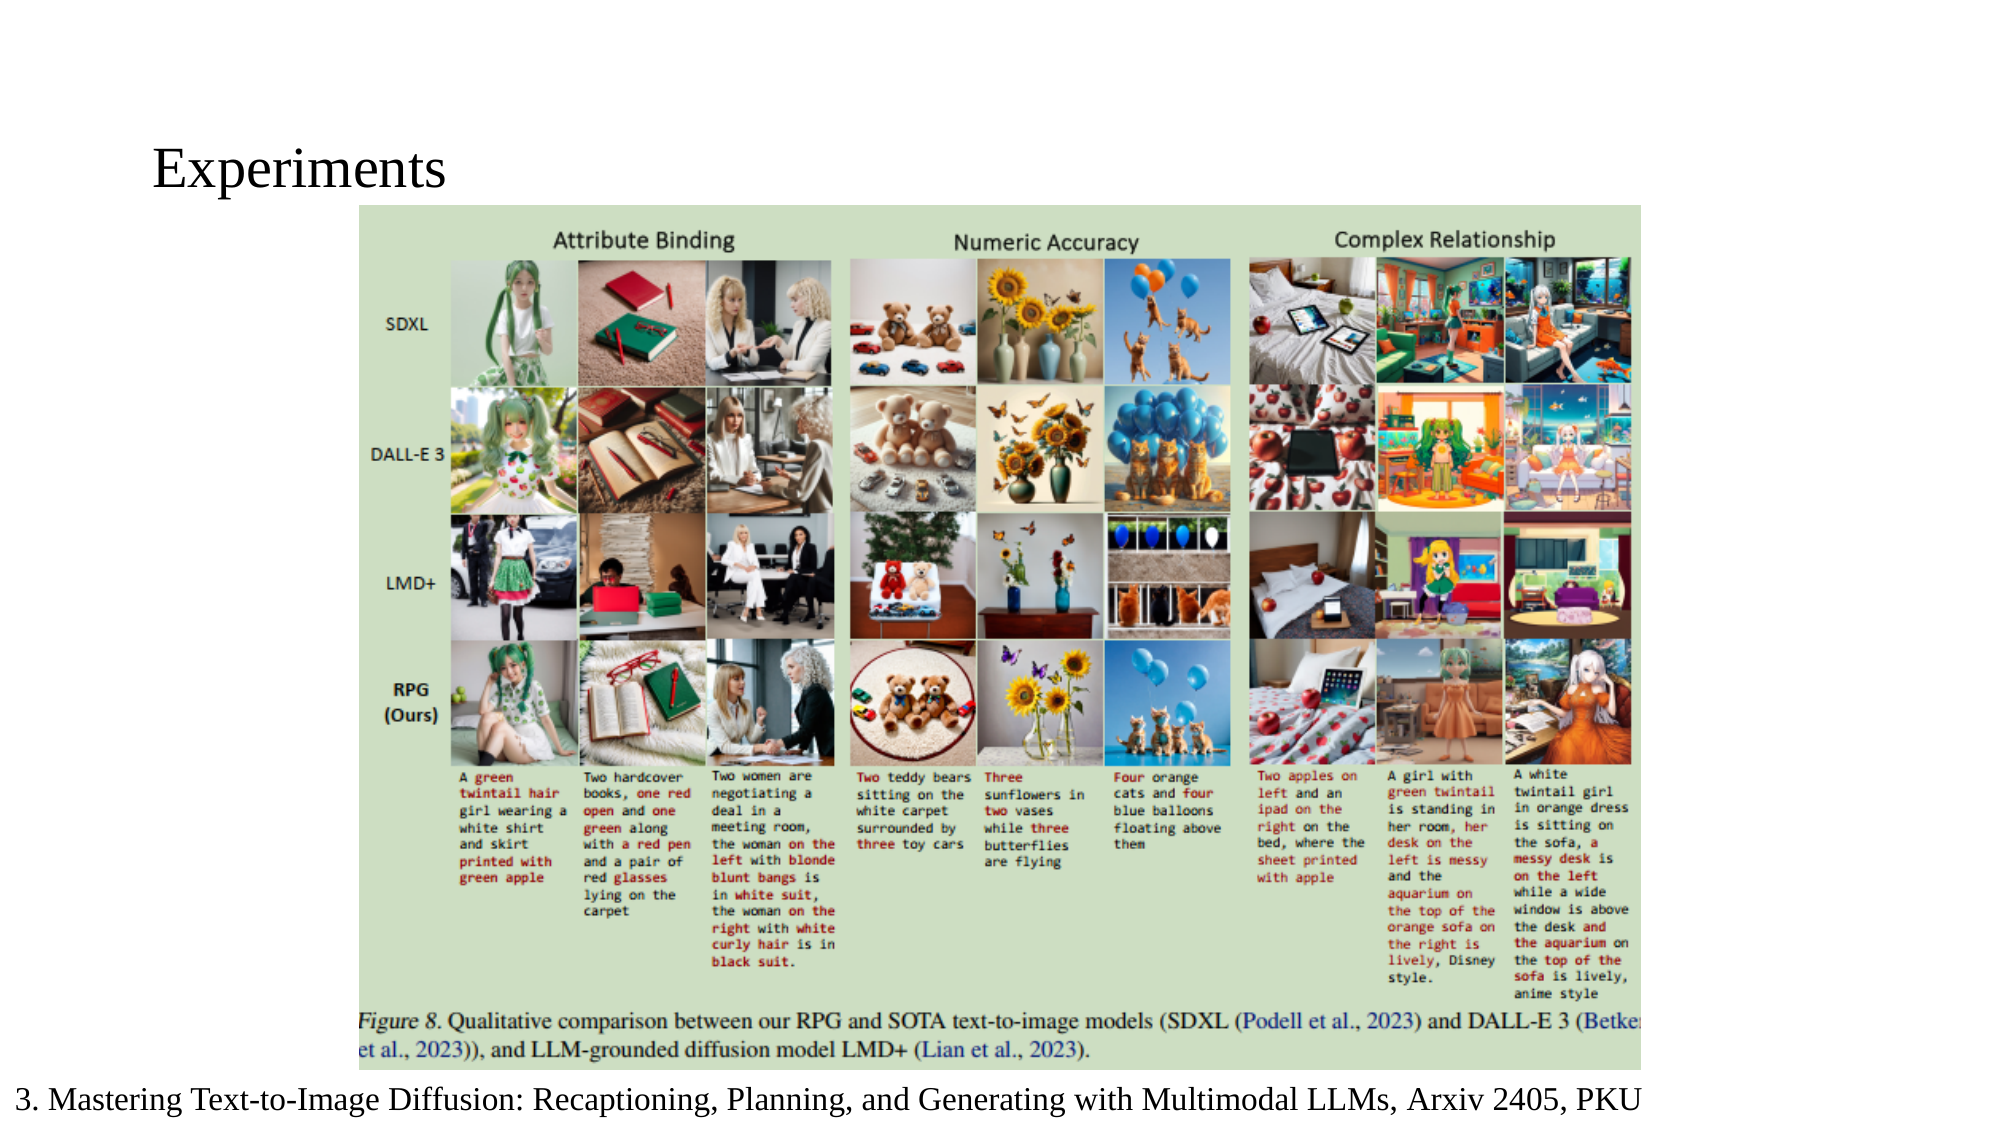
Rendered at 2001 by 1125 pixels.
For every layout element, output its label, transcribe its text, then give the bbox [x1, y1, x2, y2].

picture [359, 205, 1641, 1070]
text_box 3. Mastering Text-to-Image Diffusion: Recaptioning, Planning, and Generating with Multimodal LLMs, Arxiv 2405, PKU [0, 1069, 1871, 1125]
title Experiments [137, 59, 1863, 278]
